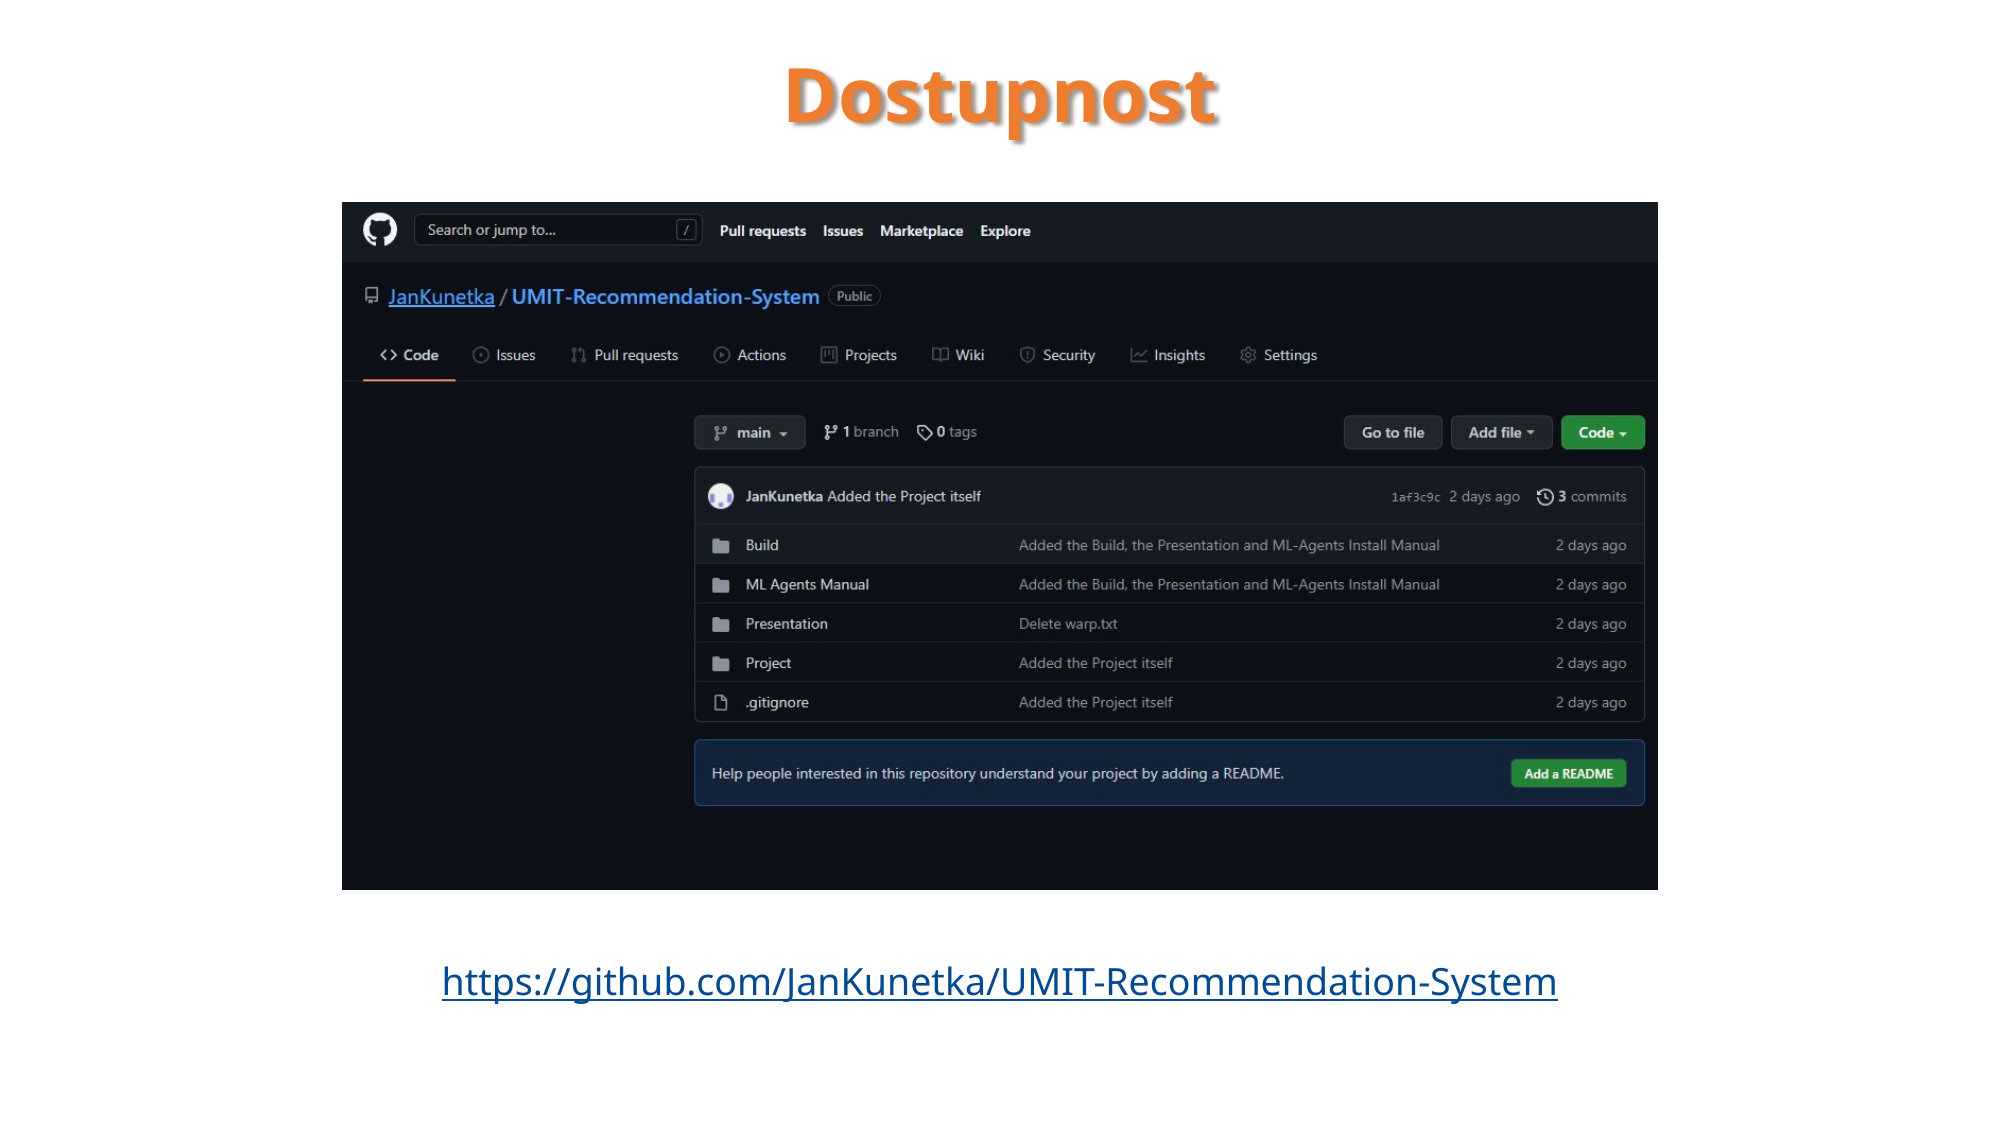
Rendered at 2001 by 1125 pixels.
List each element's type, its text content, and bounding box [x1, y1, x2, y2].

text_box https://github.com/JanKunetka/UMIT-Recommendation-System [426, 950, 1574, 1017]
text_box Dostupnost [768, 39, 1232, 145]
picture [342, 202, 1658, 890]
